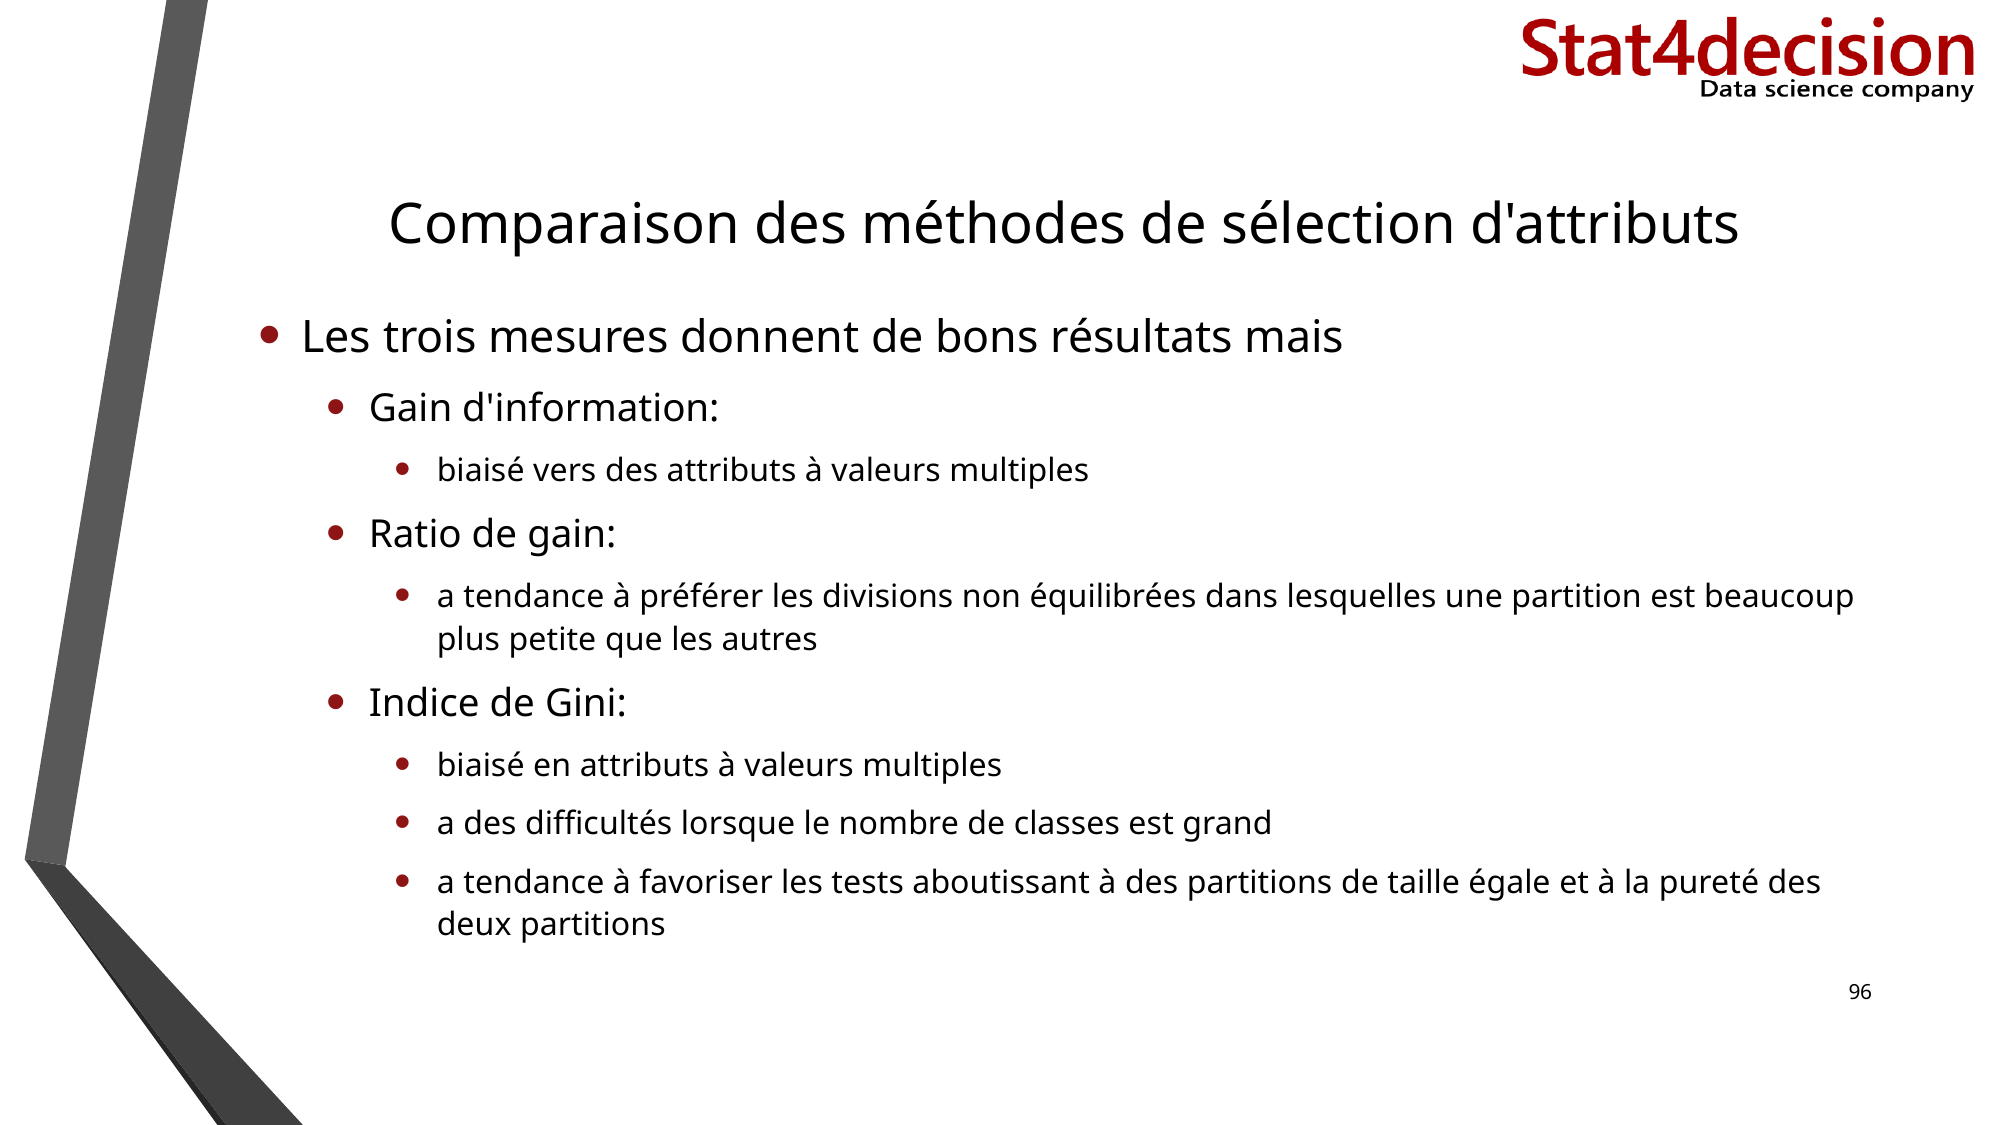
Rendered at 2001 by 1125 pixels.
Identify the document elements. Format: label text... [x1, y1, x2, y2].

title Comparaison des méthodes de sélection d'attributs [243, 112, 1887, 263]
list Les trois mesures donnent de bons résultats mais Gain d'information: biaisé vers des attributs à valeurs multiples Ratio de gain: a tendance à préférer les divisions non équilibrées dans lesquelles une partition est beaucoup plus petite que les autres Indice de Gini: biaisé en attributs à valeurs multiples a des difficultés lorsque le nombre de classes est grand a tendance à favoriser les tests aboutissant à des partitions de taille égale et à la pureté des deux partitions [243, 293, 1887, 950]
picture [1520, 14, 1976, 104]
slide_number 96 [1796, 962, 1887, 1023]
